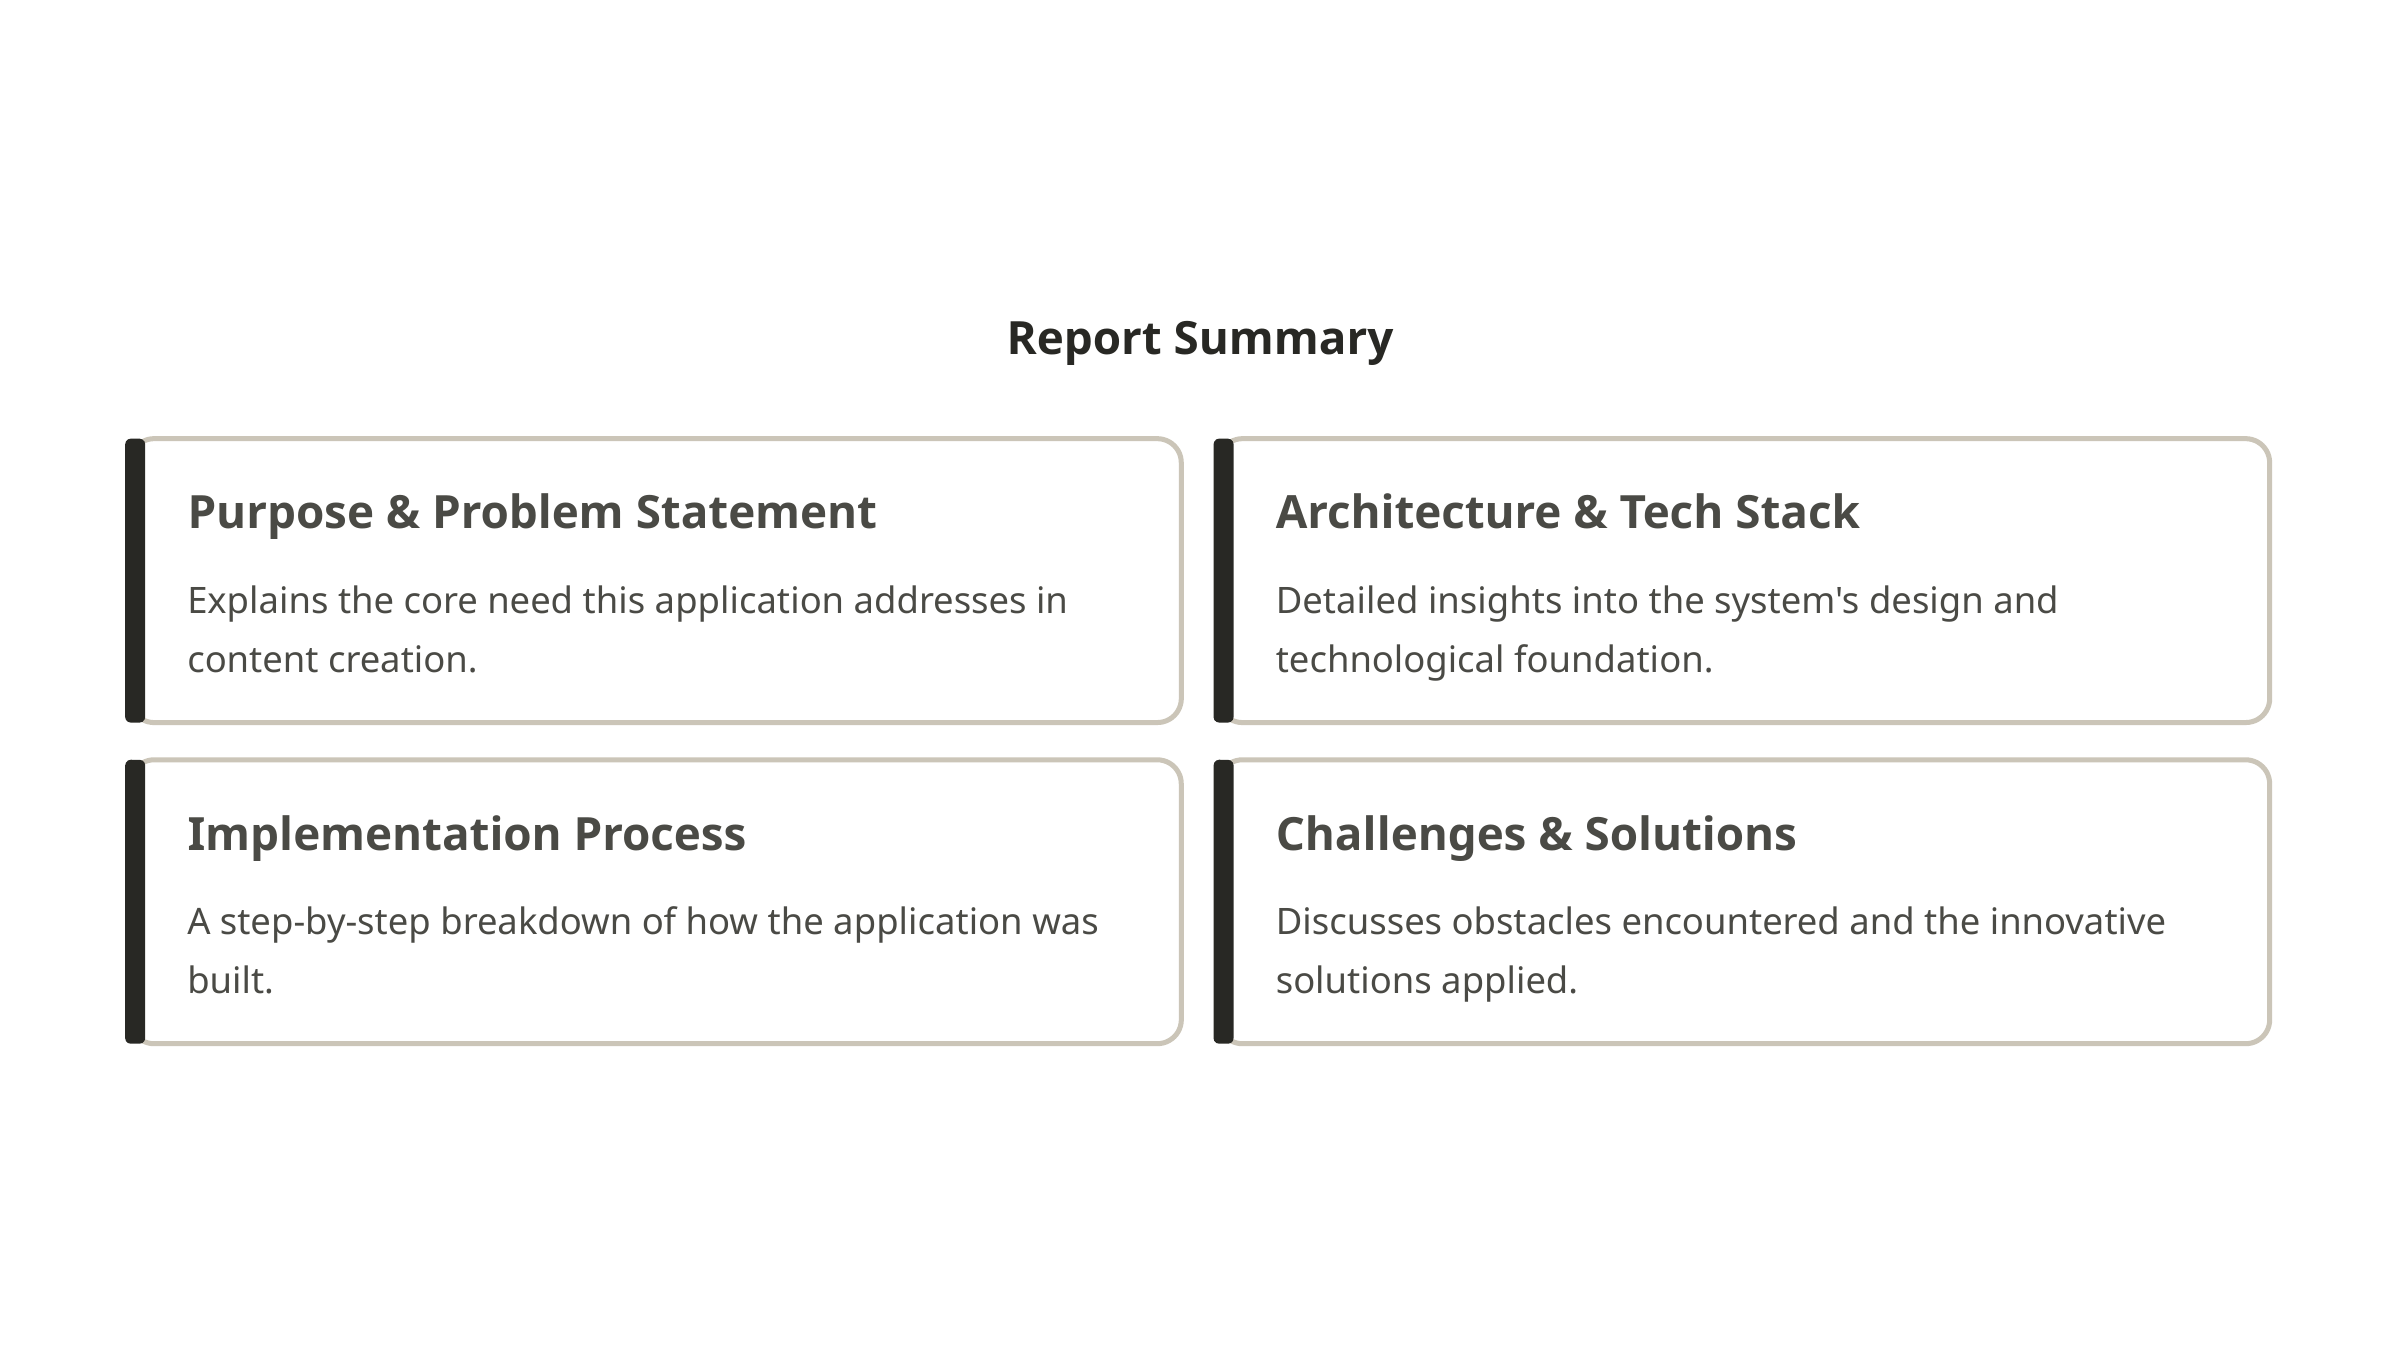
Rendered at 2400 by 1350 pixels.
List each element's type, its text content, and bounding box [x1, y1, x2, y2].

text_box [1233, 759, 2270, 1044]
text_box [1213, 438, 1234, 723]
text_box [144, 759, 1182, 1044]
text_box Challenges & Solutions [1275, 802, 1749, 861]
text_box Report Summary [967, 306, 1433, 365]
text_box [125, 438, 146, 723]
text_box Implementation Process [187, 802, 693, 861]
text_box Discusses obstacles encountered and the innovative solutions applied. [1275, 882, 2228, 1002]
text_box Detailed insights into the system's design and technological foundation. [1275, 561, 2228, 681]
text_box Purpose & Problem Statement [187, 480, 816, 539]
text_box Explains the core need this application addresses in content creation. [187, 561, 1140, 681]
text_box [144, 438, 1182, 723]
text_box [1233, 438, 2270, 723]
text_box A step-by-step breakdown of how the application was built. [187, 882, 1140, 1002]
text_box [125, 759, 146, 1044]
text_box [1213, 759, 1234, 1044]
text_box Architecture & Tech Stack [1275, 480, 1814, 539]
